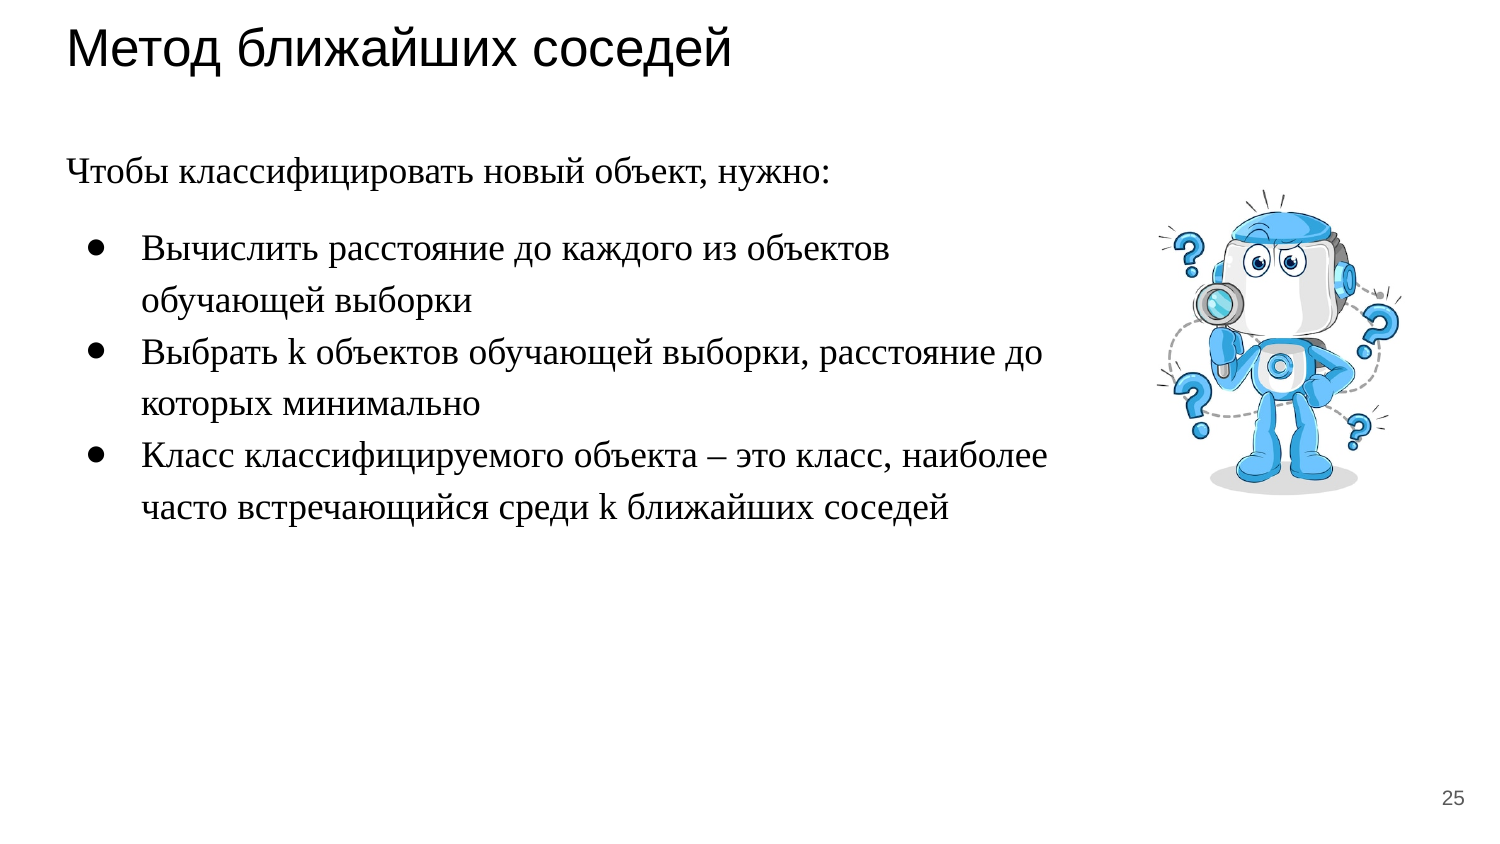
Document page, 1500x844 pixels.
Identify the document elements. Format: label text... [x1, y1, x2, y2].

list Чтобы классифицировать новый объект, нужно: Вычислить расстояние до каждого из объектов обучающей выборки Выбрать k объектов обучающей выборки, расстояние до которых минимально Класс классифицируемого объекта – это класс, наиболее часто встречающийся среди k ближайших соседей [51, 124, 1098, 686]
picture [1087, 142, 1481, 537]
slide_number ‹#› [1389, 764, 1480, 830]
title Метод ближайших соседей [51, 0, 1449, 92]
